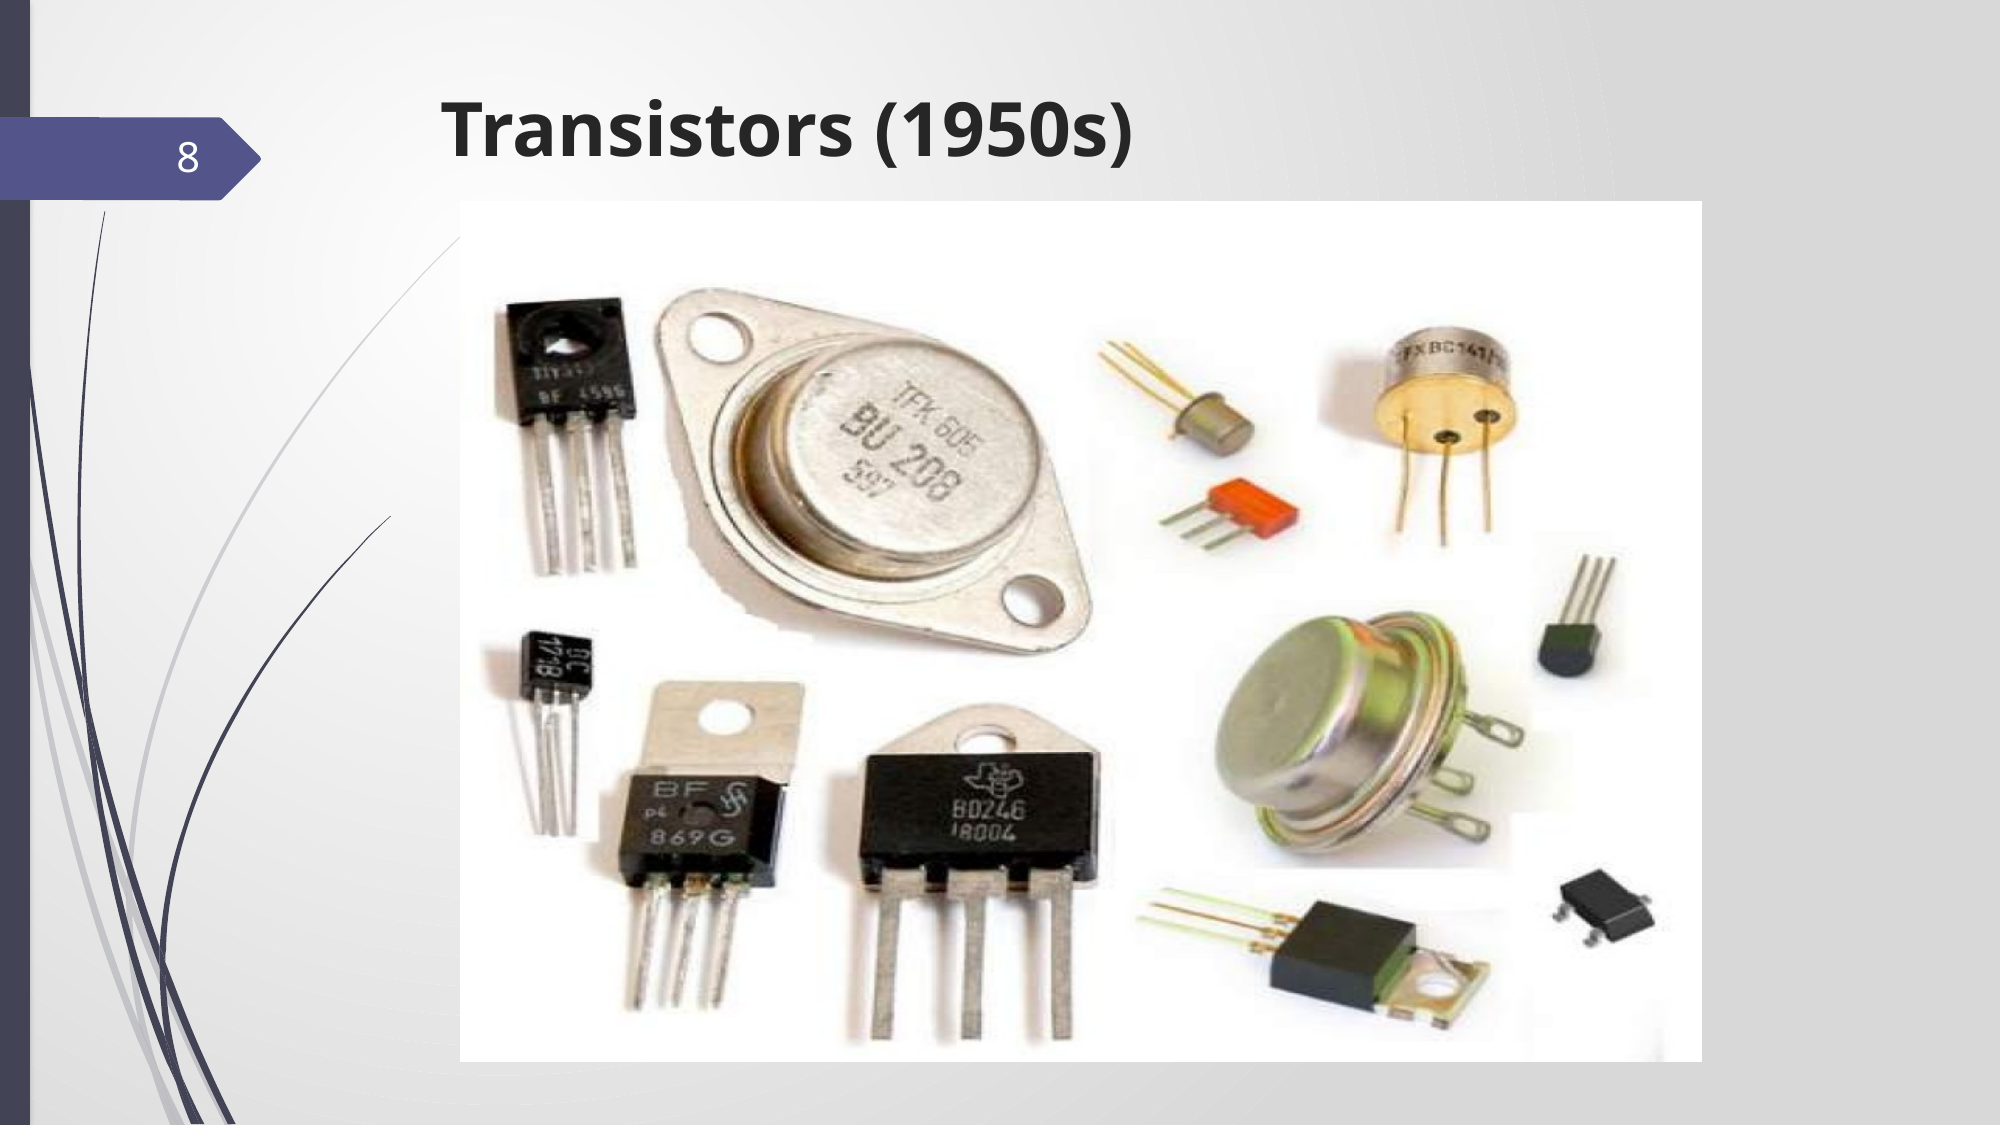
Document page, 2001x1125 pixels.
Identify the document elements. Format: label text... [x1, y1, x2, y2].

picture [460, 201, 1702, 1063]
slide_number 8 [87, 129, 216, 190]
title Transistors (1950s) [425, 74, 1888, 254]
